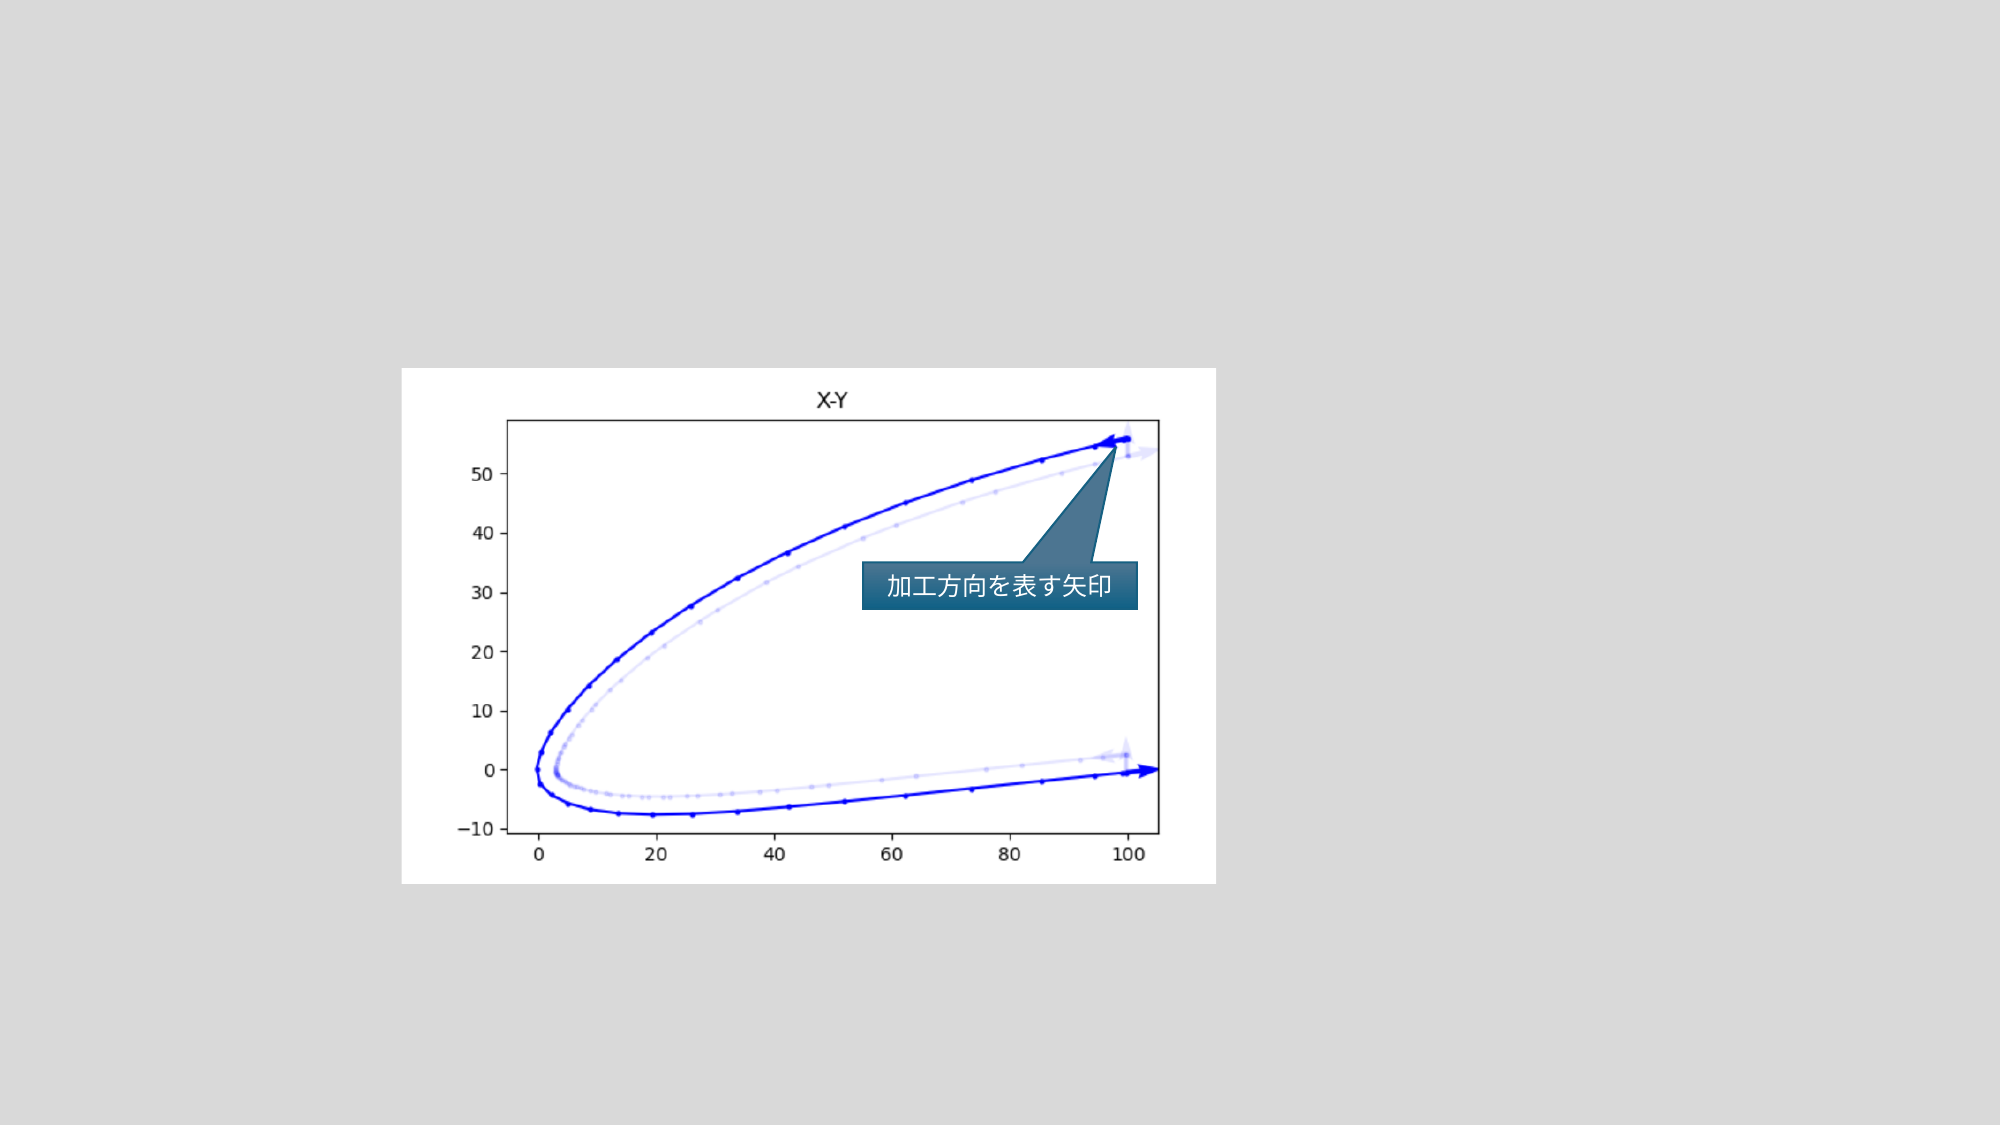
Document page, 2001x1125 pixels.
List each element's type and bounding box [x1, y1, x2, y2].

picture [401, 368, 1217, 885]
